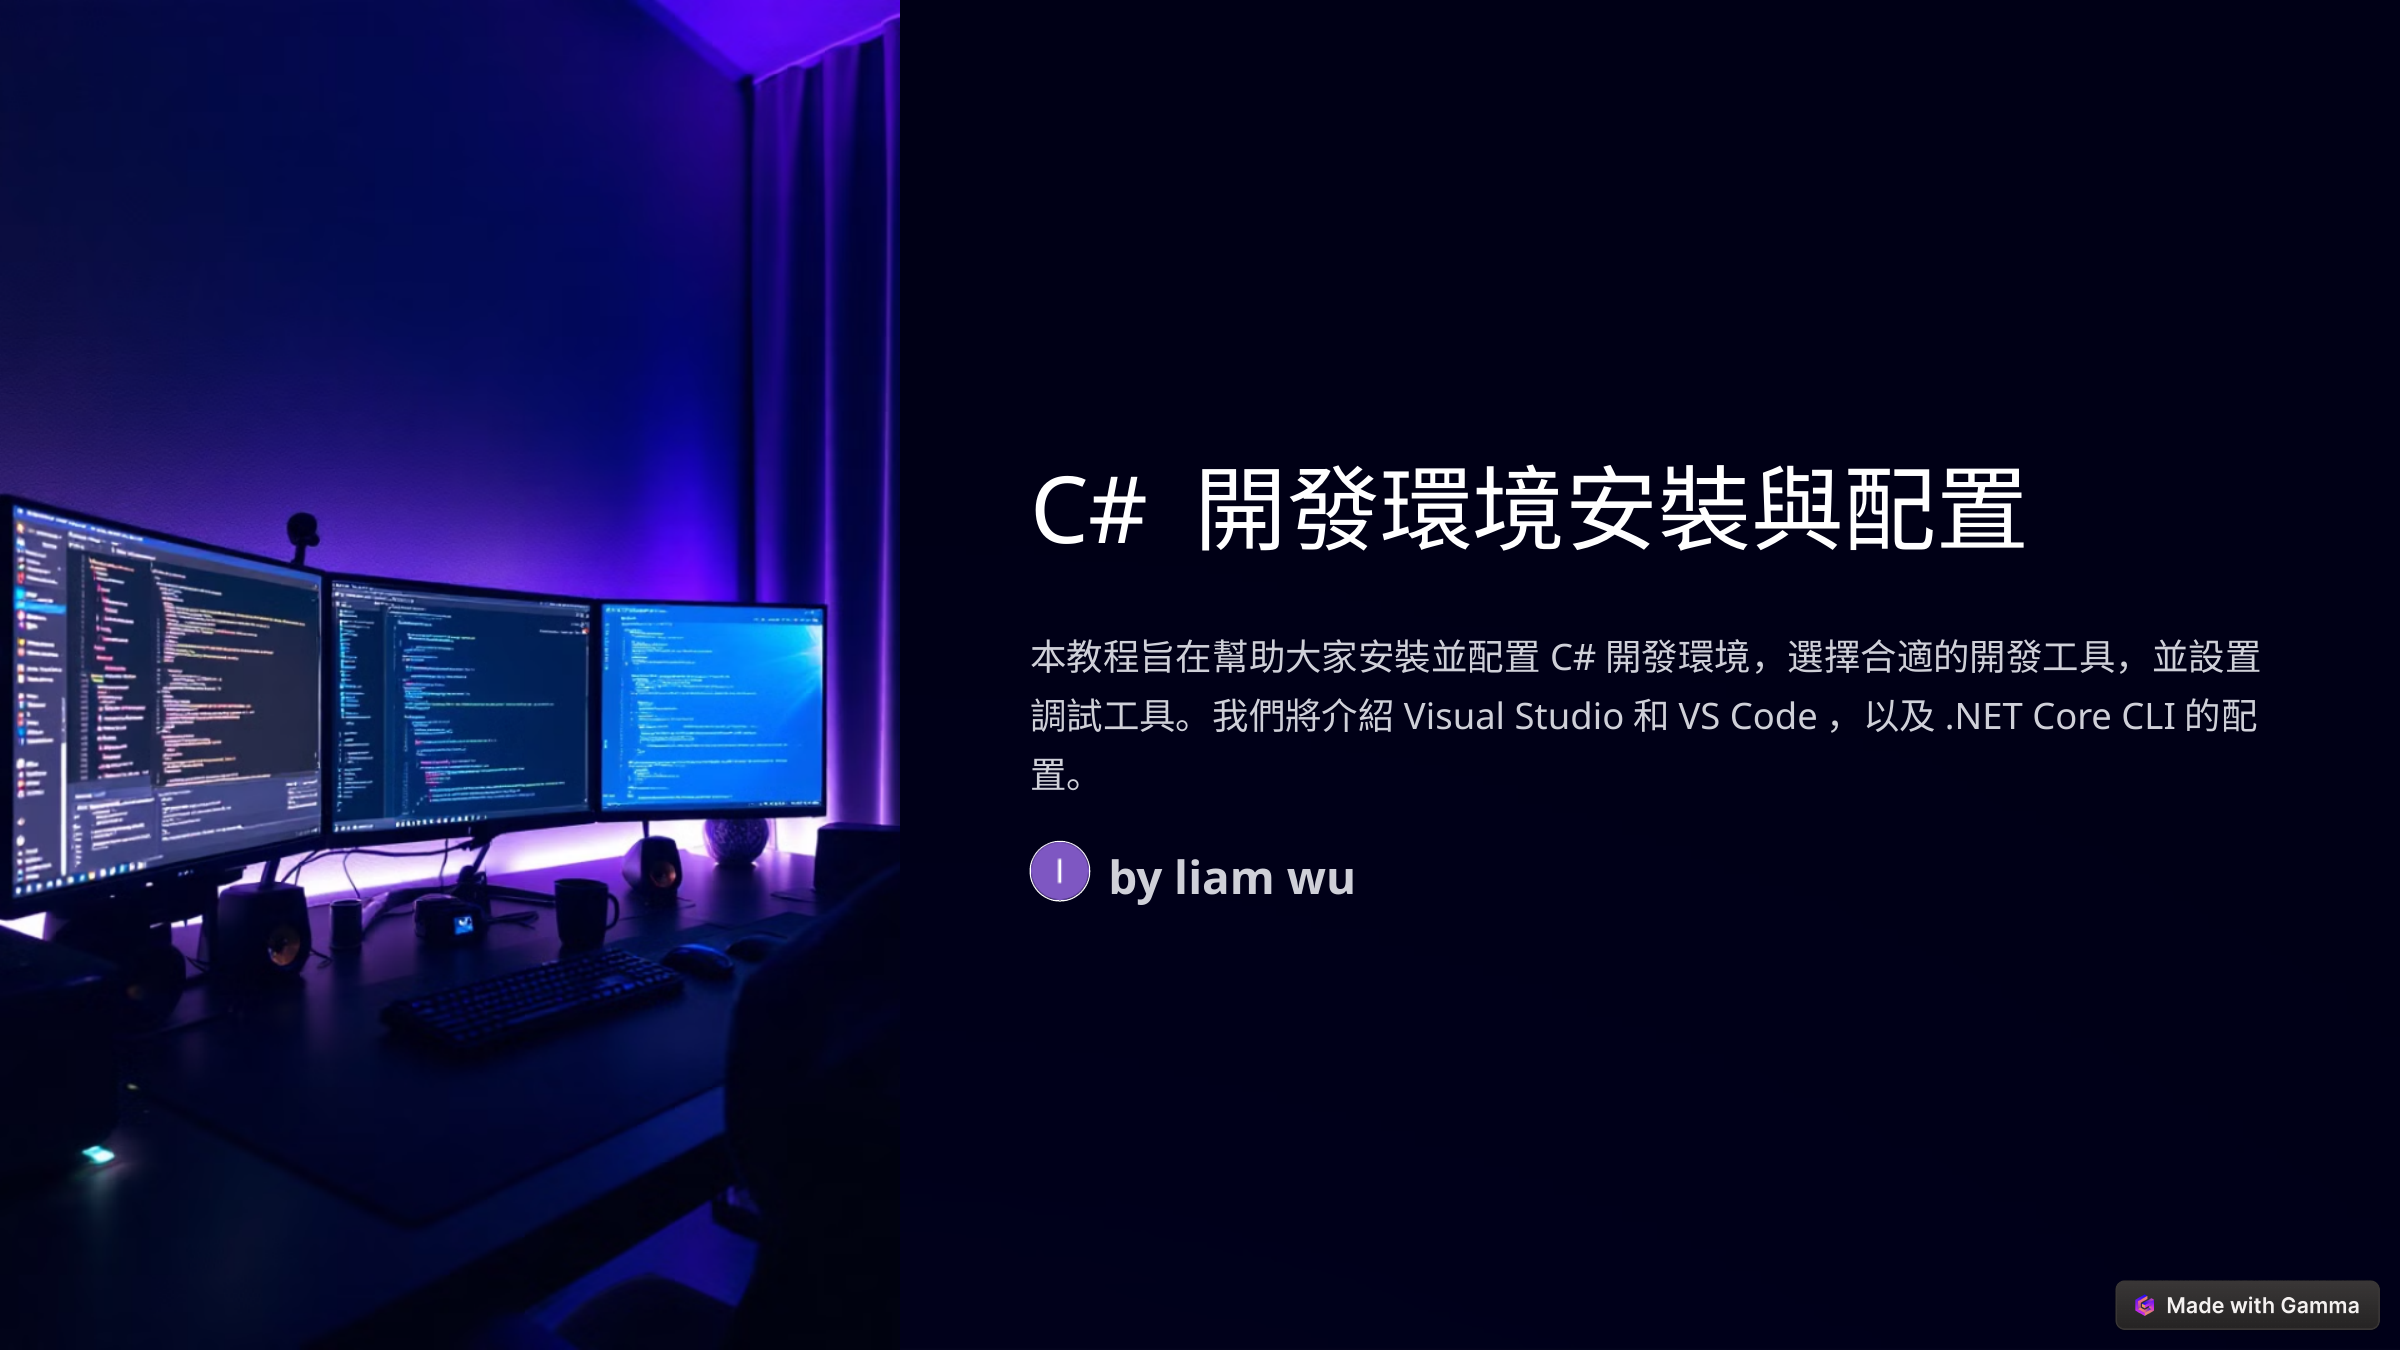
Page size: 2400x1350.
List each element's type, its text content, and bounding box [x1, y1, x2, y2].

picture [2106, 1271, 2389, 1339]
text_box 本教程旨在幫助大家安裝並配置C#開發環境，選擇合適的開發工具，並設置調試工具。我們將介紹Visual Studio和VS Code，以及.NET Core CLI的配置。 [1030, 618, 2270, 797]
picture [1031, 842, 1089, 900]
text_box by liam wu [1108, 838, 1331, 904]
text_box C# 開發環境安裝與配置 [1030, 446, 2008, 563]
picture [0, 0, 900, 1350]
